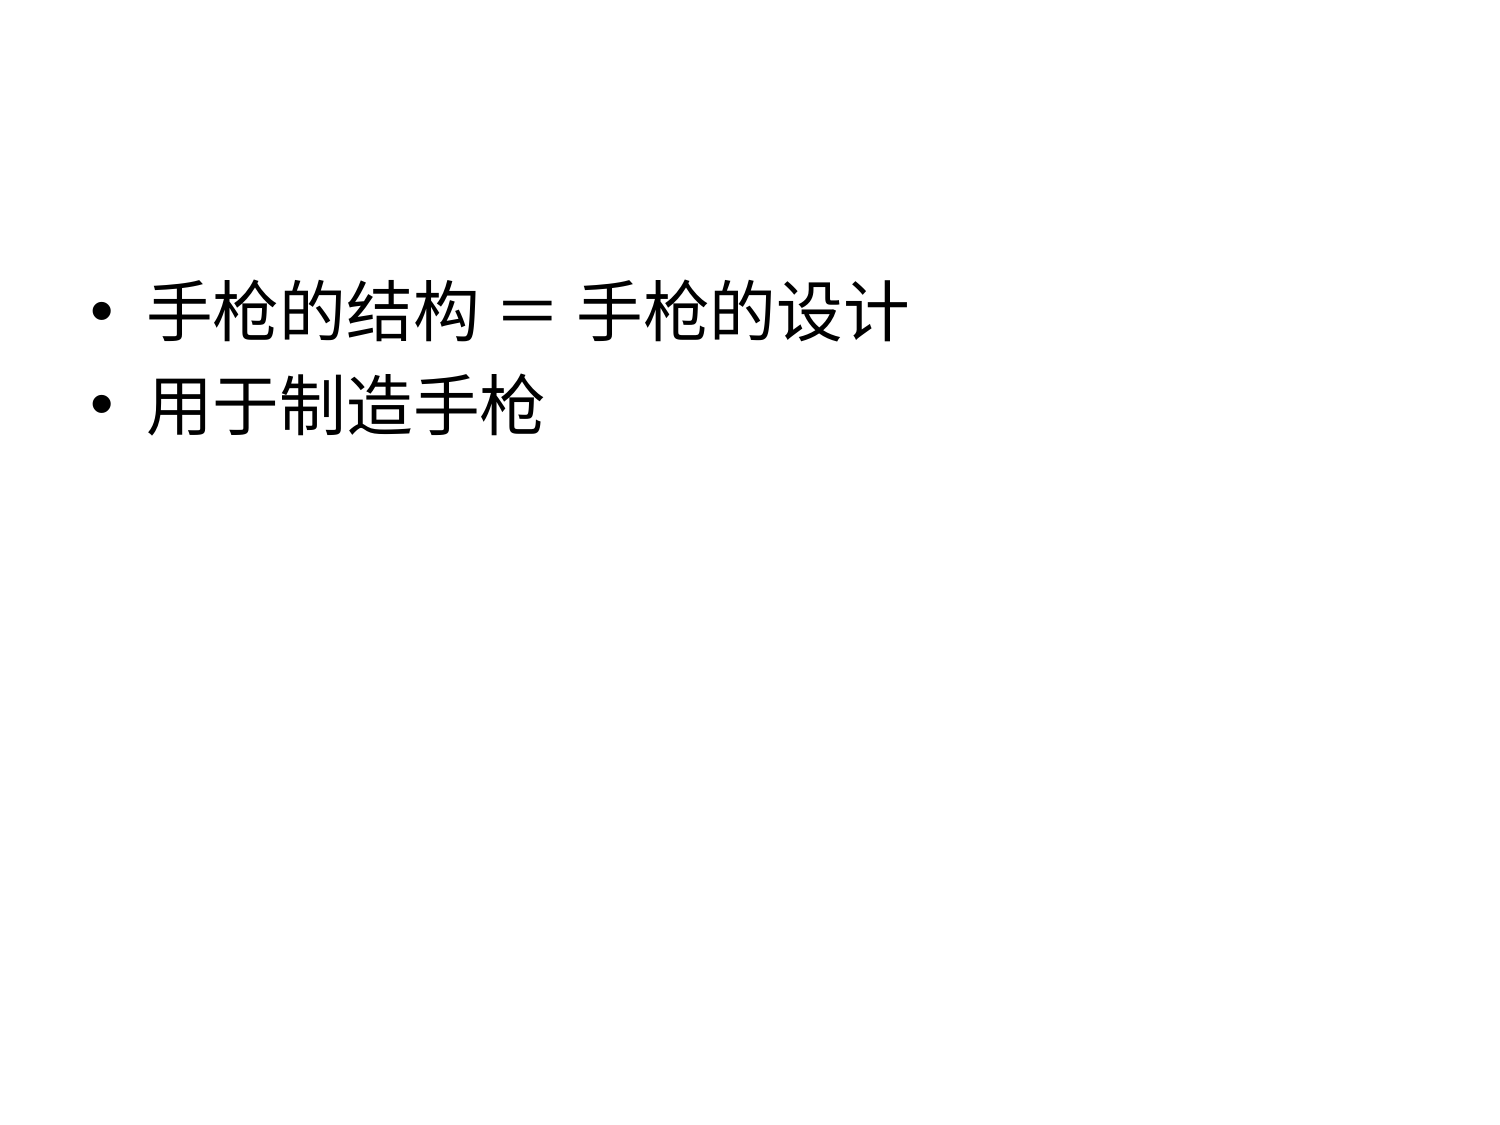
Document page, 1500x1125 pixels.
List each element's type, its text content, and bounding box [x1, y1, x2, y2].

list 手枪的结构 ＝ 手枪的设计 用于制造手枪 [75, 262, 1425, 1005]
